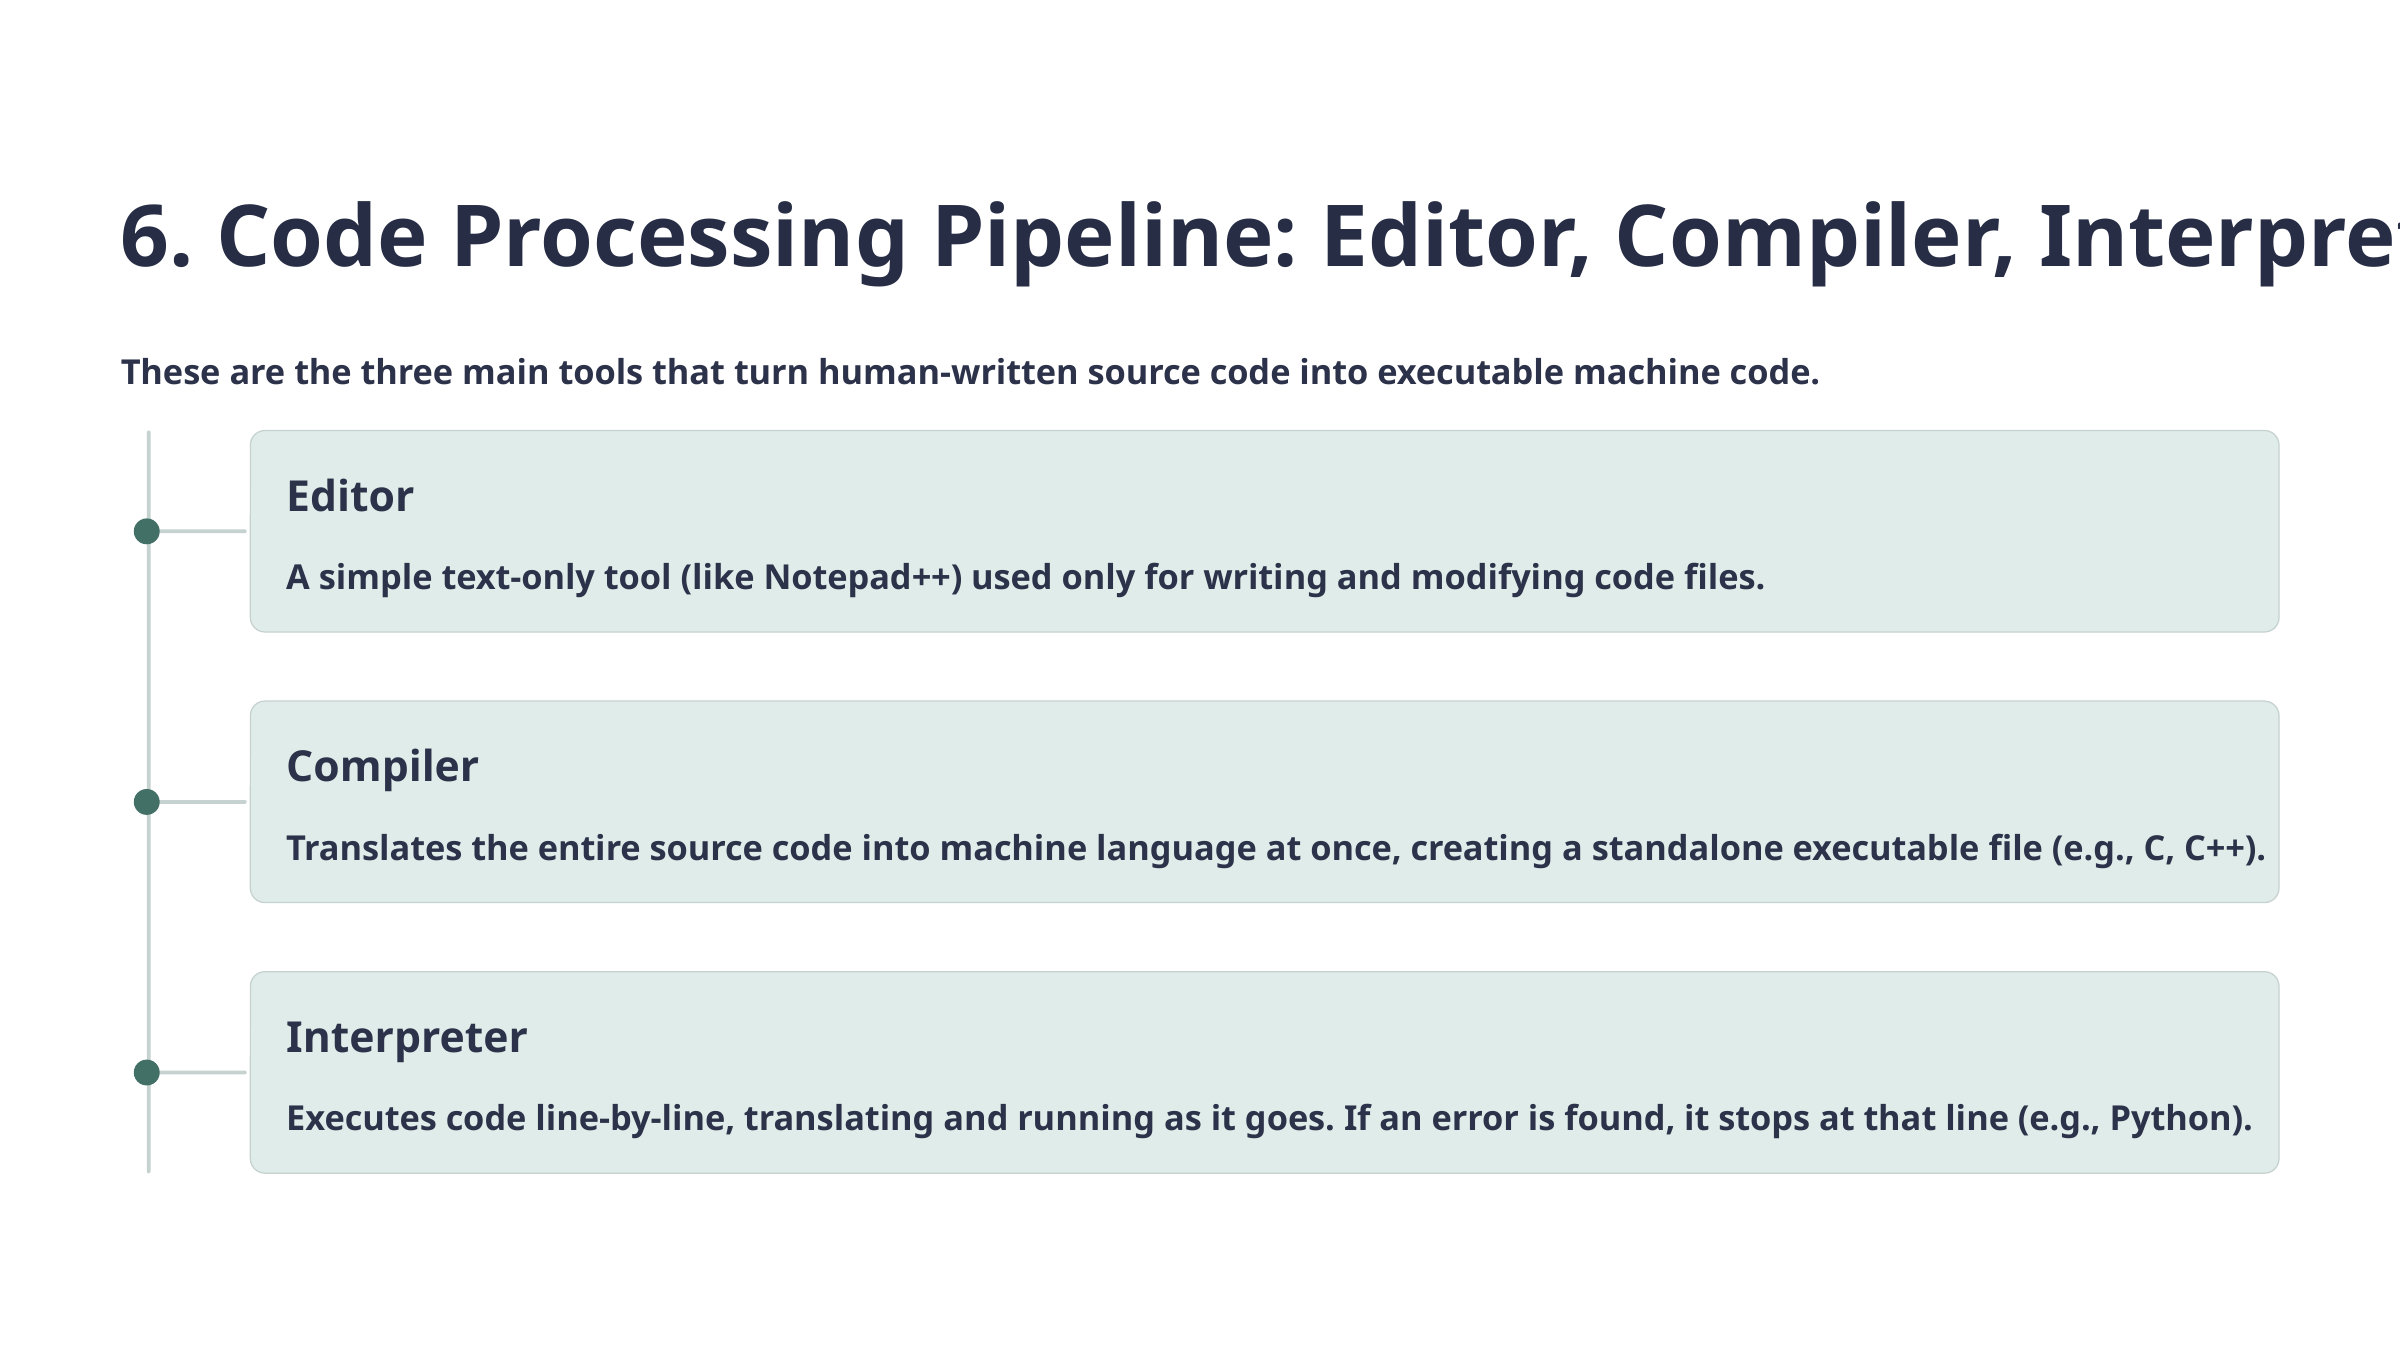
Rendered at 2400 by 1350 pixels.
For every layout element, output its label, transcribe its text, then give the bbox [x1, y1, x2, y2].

text_box [146, 544, 151, 789]
text_box Compiler [286, 736, 718, 791]
text_box [146, 1086, 151, 1174]
text_box [250, 701, 2280, 903]
text_box Executes code line-by-line, translating and running as it goes. If an error is found, it stops at that line (e.g., Python). [286, 1082, 2244, 1138]
text_box [160, 1070, 247, 1075]
text_box [146, 815, 151, 1059]
text_box A simple text-only tool (like Notepad++) used only for writing and modifying code files. [286, 541, 2244, 597]
text_box These are the three main tools that turn human-written source code into executable machine code. [120, 336, 2279, 392]
text_box [160, 529, 247, 534]
text_box Editor [286, 466, 718, 521]
text_box [133, 788, 160, 815]
text_box [146, 430, 151, 518]
text_box [160, 800, 247, 804]
text_box Interpreter [286, 1007, 718, 1062]
text_box 6. Code Processing Pipeline: Editor, Compiler, Interpreter [120, 176, 2229, 285]
text_box [133, 518, 160, 545]
text_box [250, 430, 2280, 633]
text_box Translates the entire source code into machine language at once, creating a standalone executable file (e.g., C, C++). [286, 811, 2244, 867]
text_box [250, 971, 2280, 1174]
text_box [133, 1059, 160, 1086]
